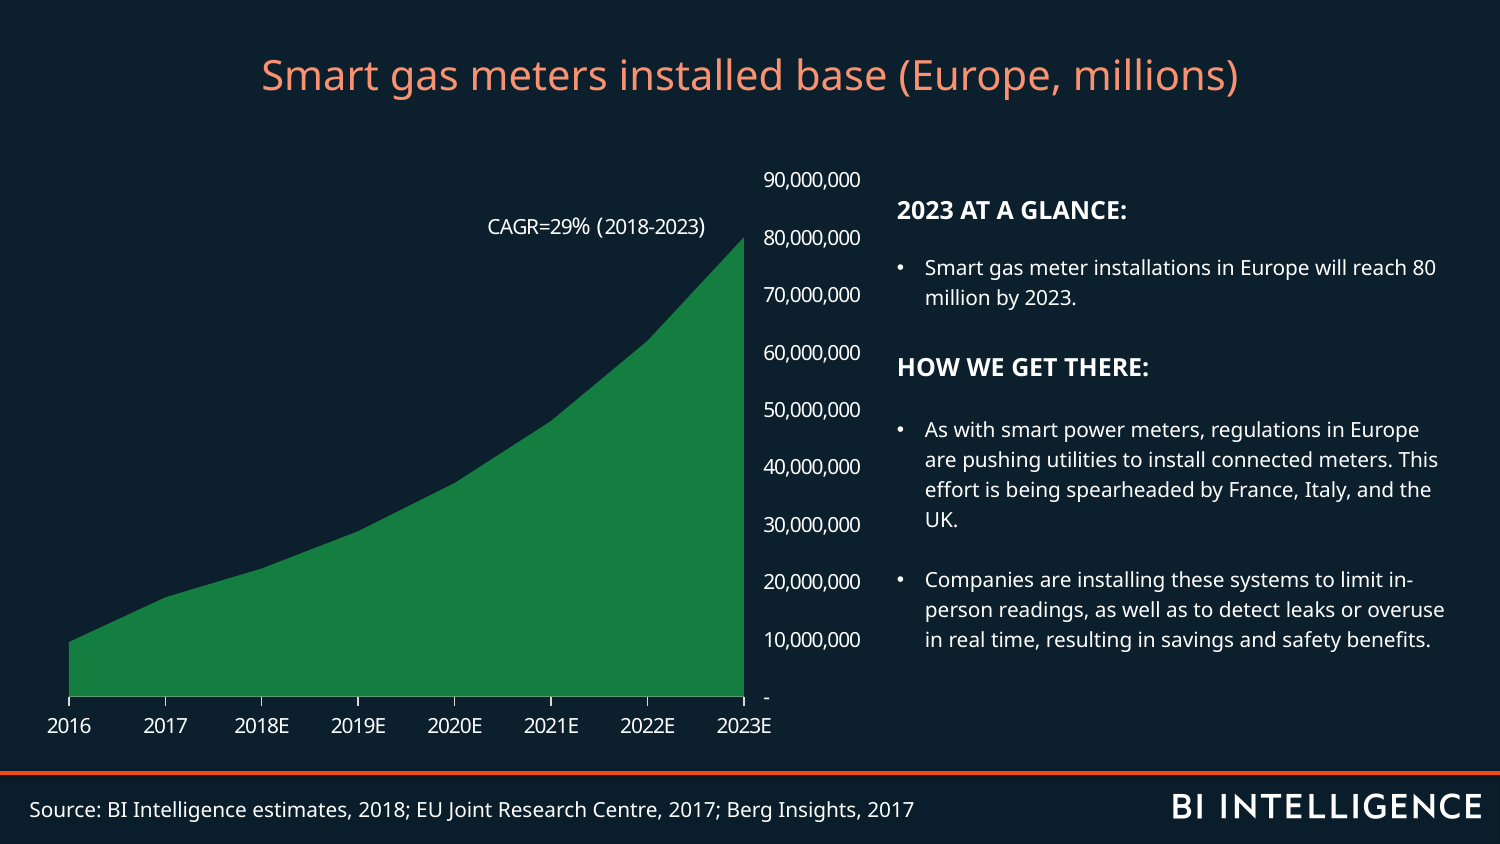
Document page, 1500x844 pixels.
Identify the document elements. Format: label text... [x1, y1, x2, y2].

picture [1169, 787, 1484, 825]
list 2023 AT A GLANCE: Smart gas meter installations in Europe will reach 80 million by 2023. HOW WE GET THERE: As with smart power meters, regulations in Europe are pushing utilities to install connected meters. This effort is being spearheaded by France, Italy, and the UK. Companies are installing these systems to limit in-person readings, as well as to detect leaks or overuse in real time, resulting in savings and safety benefits. [882, 139, 1471, 737]
chart [29, 153, 883, 752]
list Smart gas meters installed base (Europe, millions) [30, 34, 1470, 107]
list Source: BI Intelligence estimates, 2018; EU Joint Research Centre, 2017; Berg Insights, 2017 [14, 789, 931, 829]
